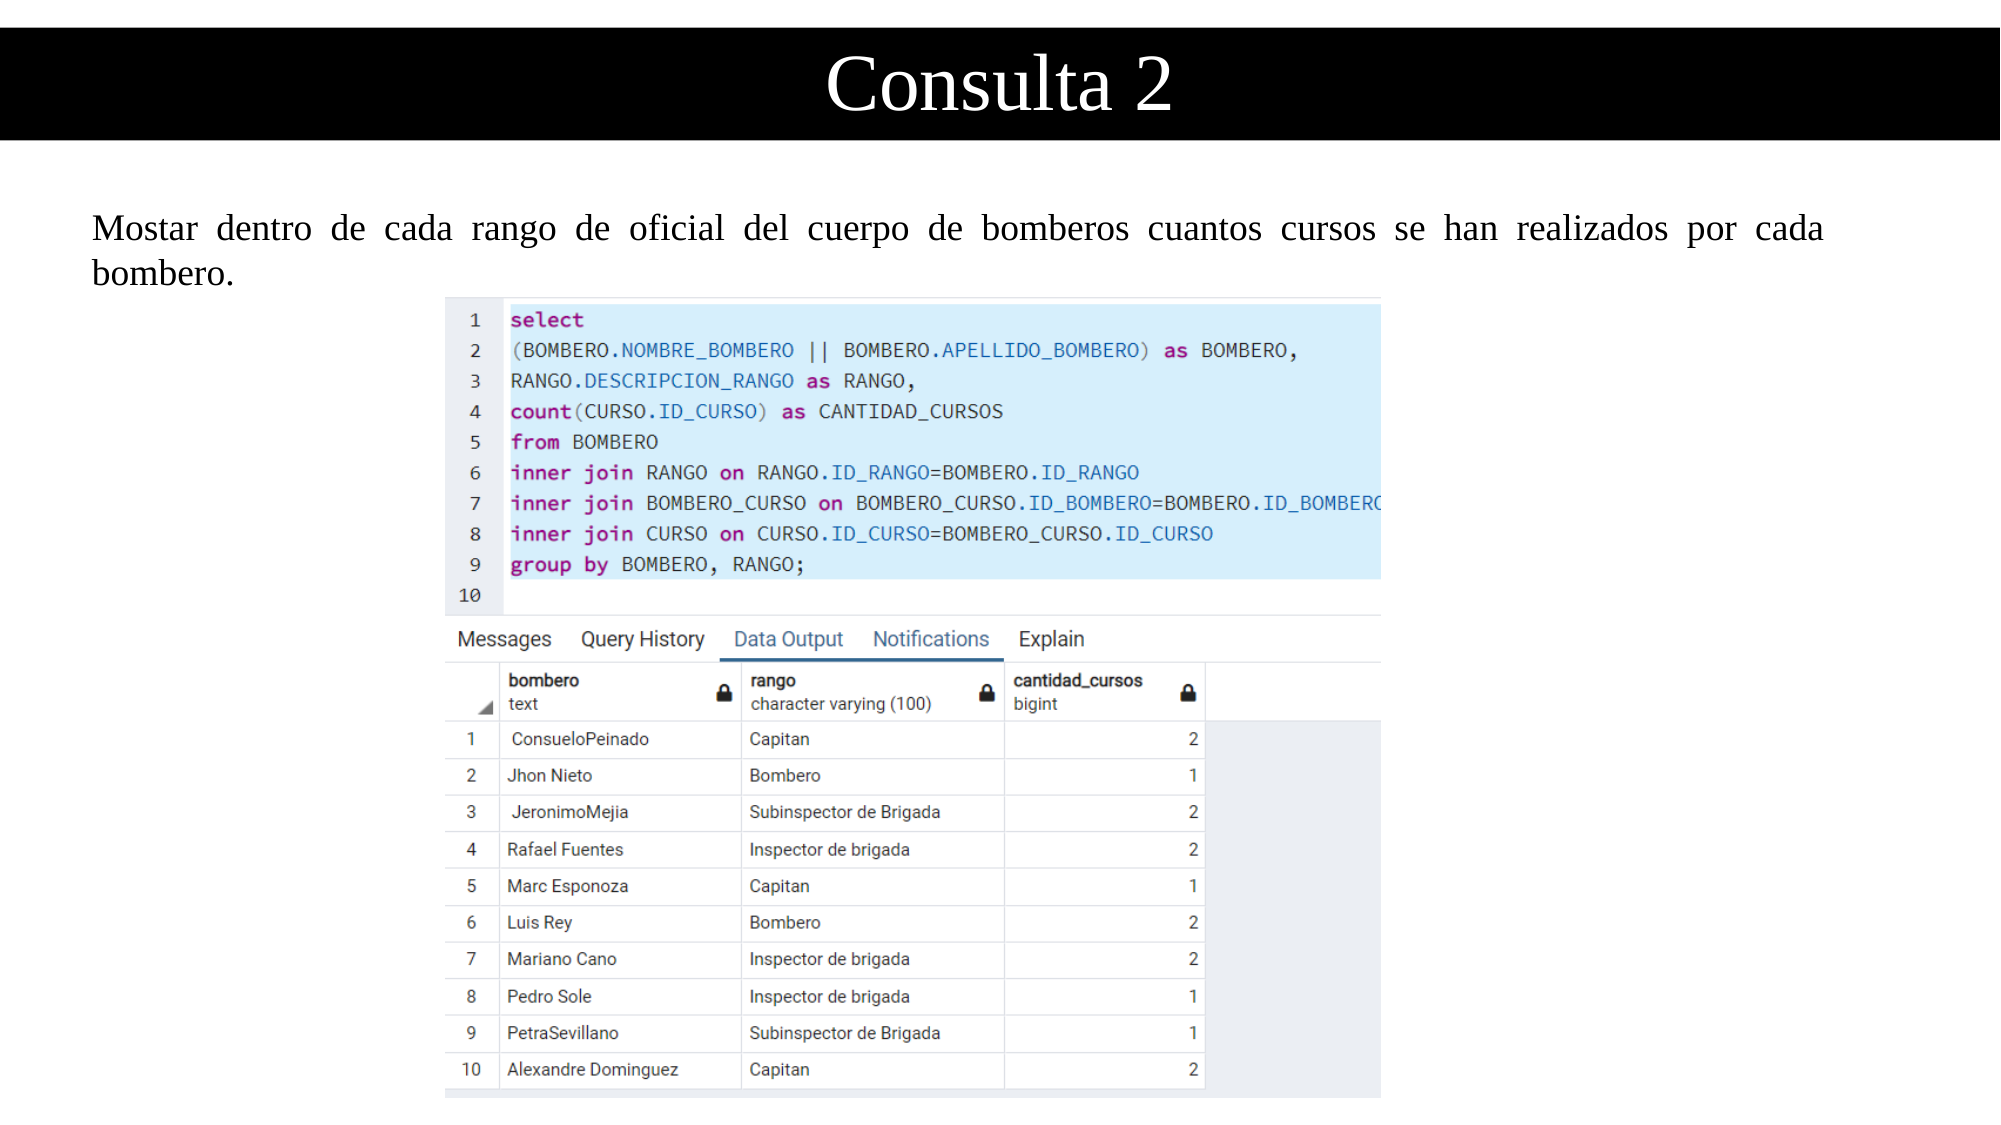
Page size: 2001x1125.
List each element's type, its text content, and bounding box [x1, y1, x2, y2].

picture [445, 296, 1381, 1098]
text_box Mostar dentro de cada rango de oficial del cuerpo de bomberos cuantos cursos se han realizados por cada bombero. [77, 195, 1842, 346]
title Consulta 2 [0, 27, 2000, 141]
